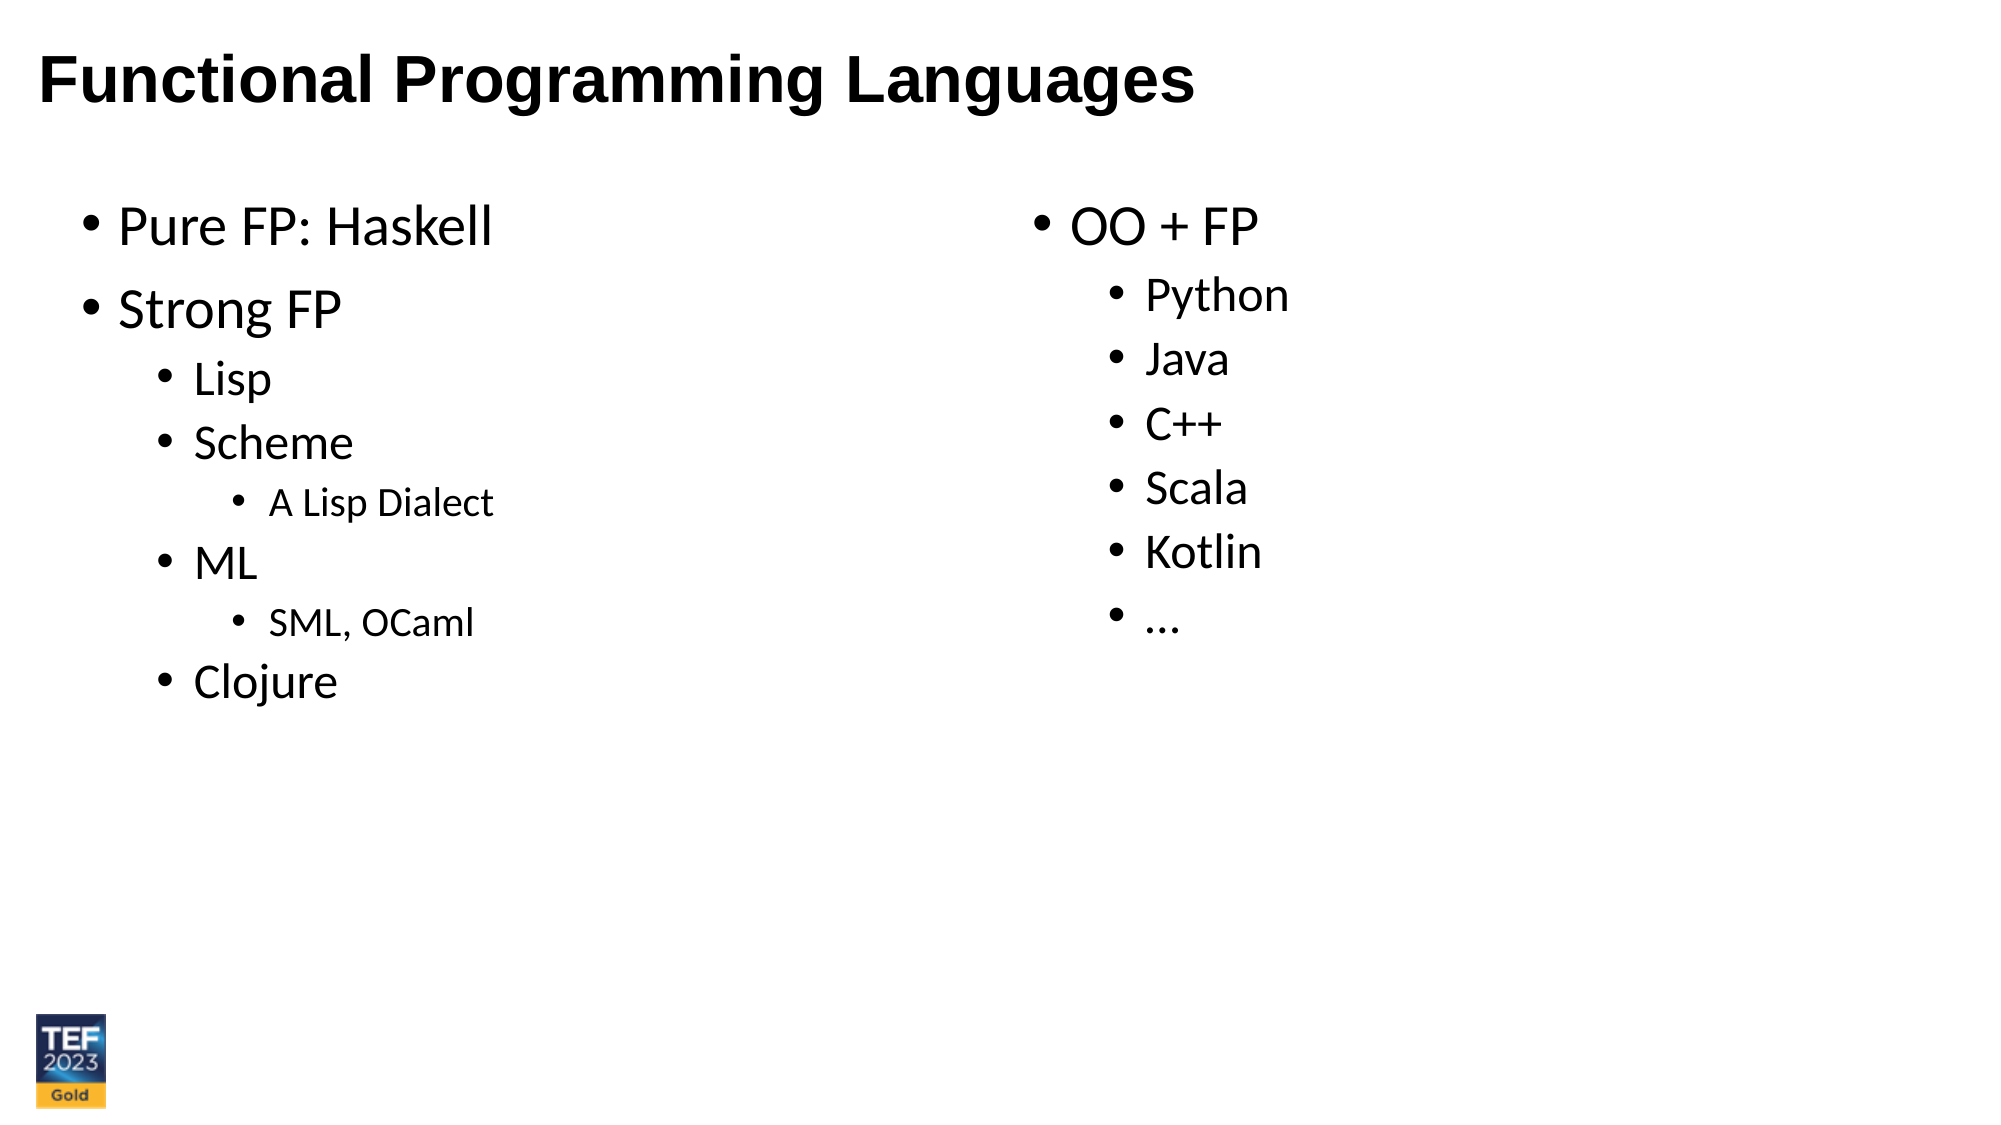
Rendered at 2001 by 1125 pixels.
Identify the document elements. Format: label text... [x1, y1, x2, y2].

picture [36, 1014, 106, 1109]
text_box Functional Programming Languages [23, 22, 1745, 125]
